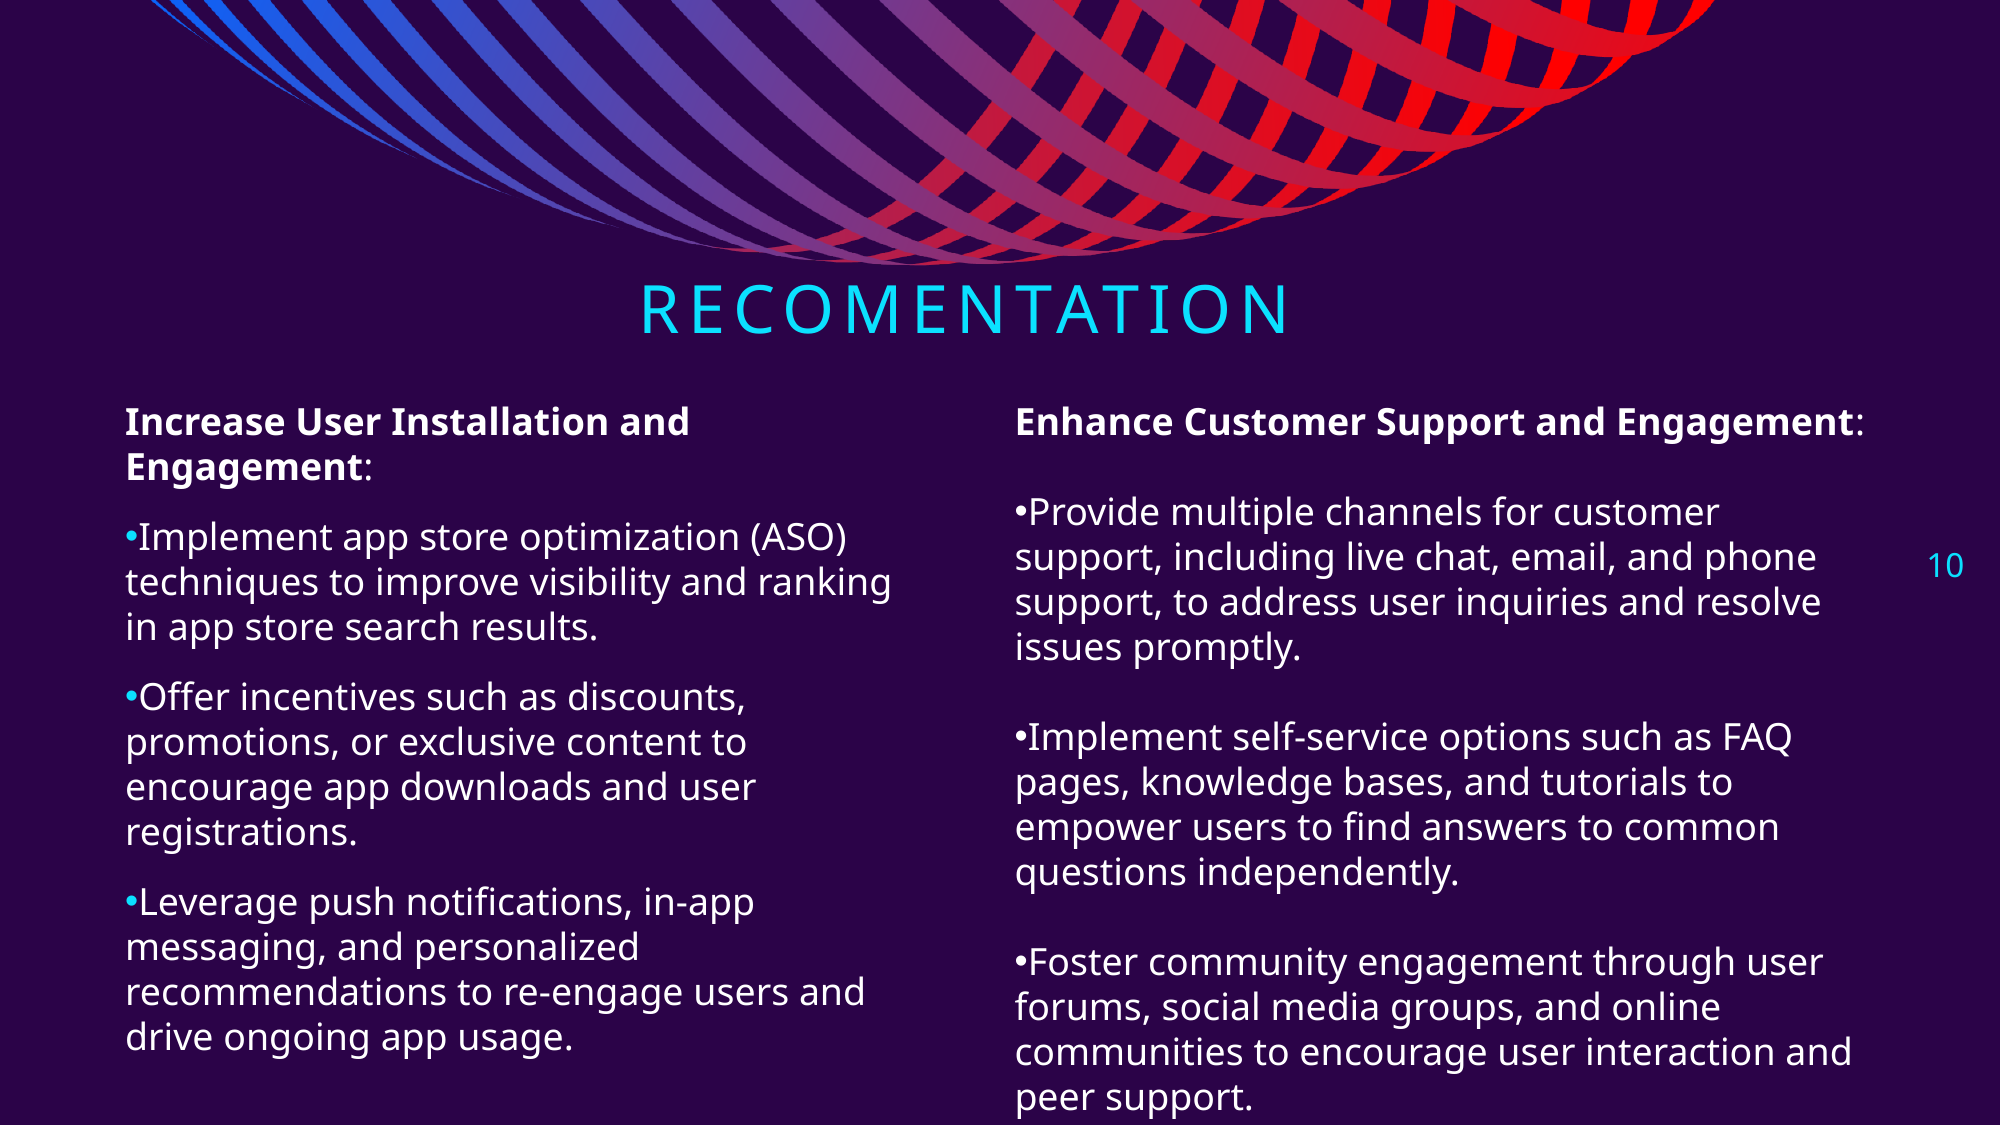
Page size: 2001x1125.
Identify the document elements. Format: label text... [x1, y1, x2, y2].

picture [0, 0, 2000, 1125]
text_box Enhance Customer Support and Engagement: Provide multiple channels for customer support, including live chat, email, and phone support, to address user inquiries and resolve issues promptly. Implement self-service options such as FAQ pages, knowledge bases, and tutorials to empower users to find answers to common questions independently. Foster community engagement through user forums, social media groups, and online communities to encourage user interaction and peer support. [999, 390, 1890, 1125]
title RECOMENTATION [364, 268, 1566, 391]
list Increase User Installation and Engagement: Implement app store optimization (ASO) techniques to improve visibility and ranking in app store search results. Offer incentives such as discounts, promotions, or exclusive content to encourage app downloads and user registrations. Leverage push notifications, in-app messaging, and personalized recommendations to re-engage users and drive ongoing app usage. [110, 391, 917, 1023]
slide_number 10 [1890, 519, 1980, 615]
